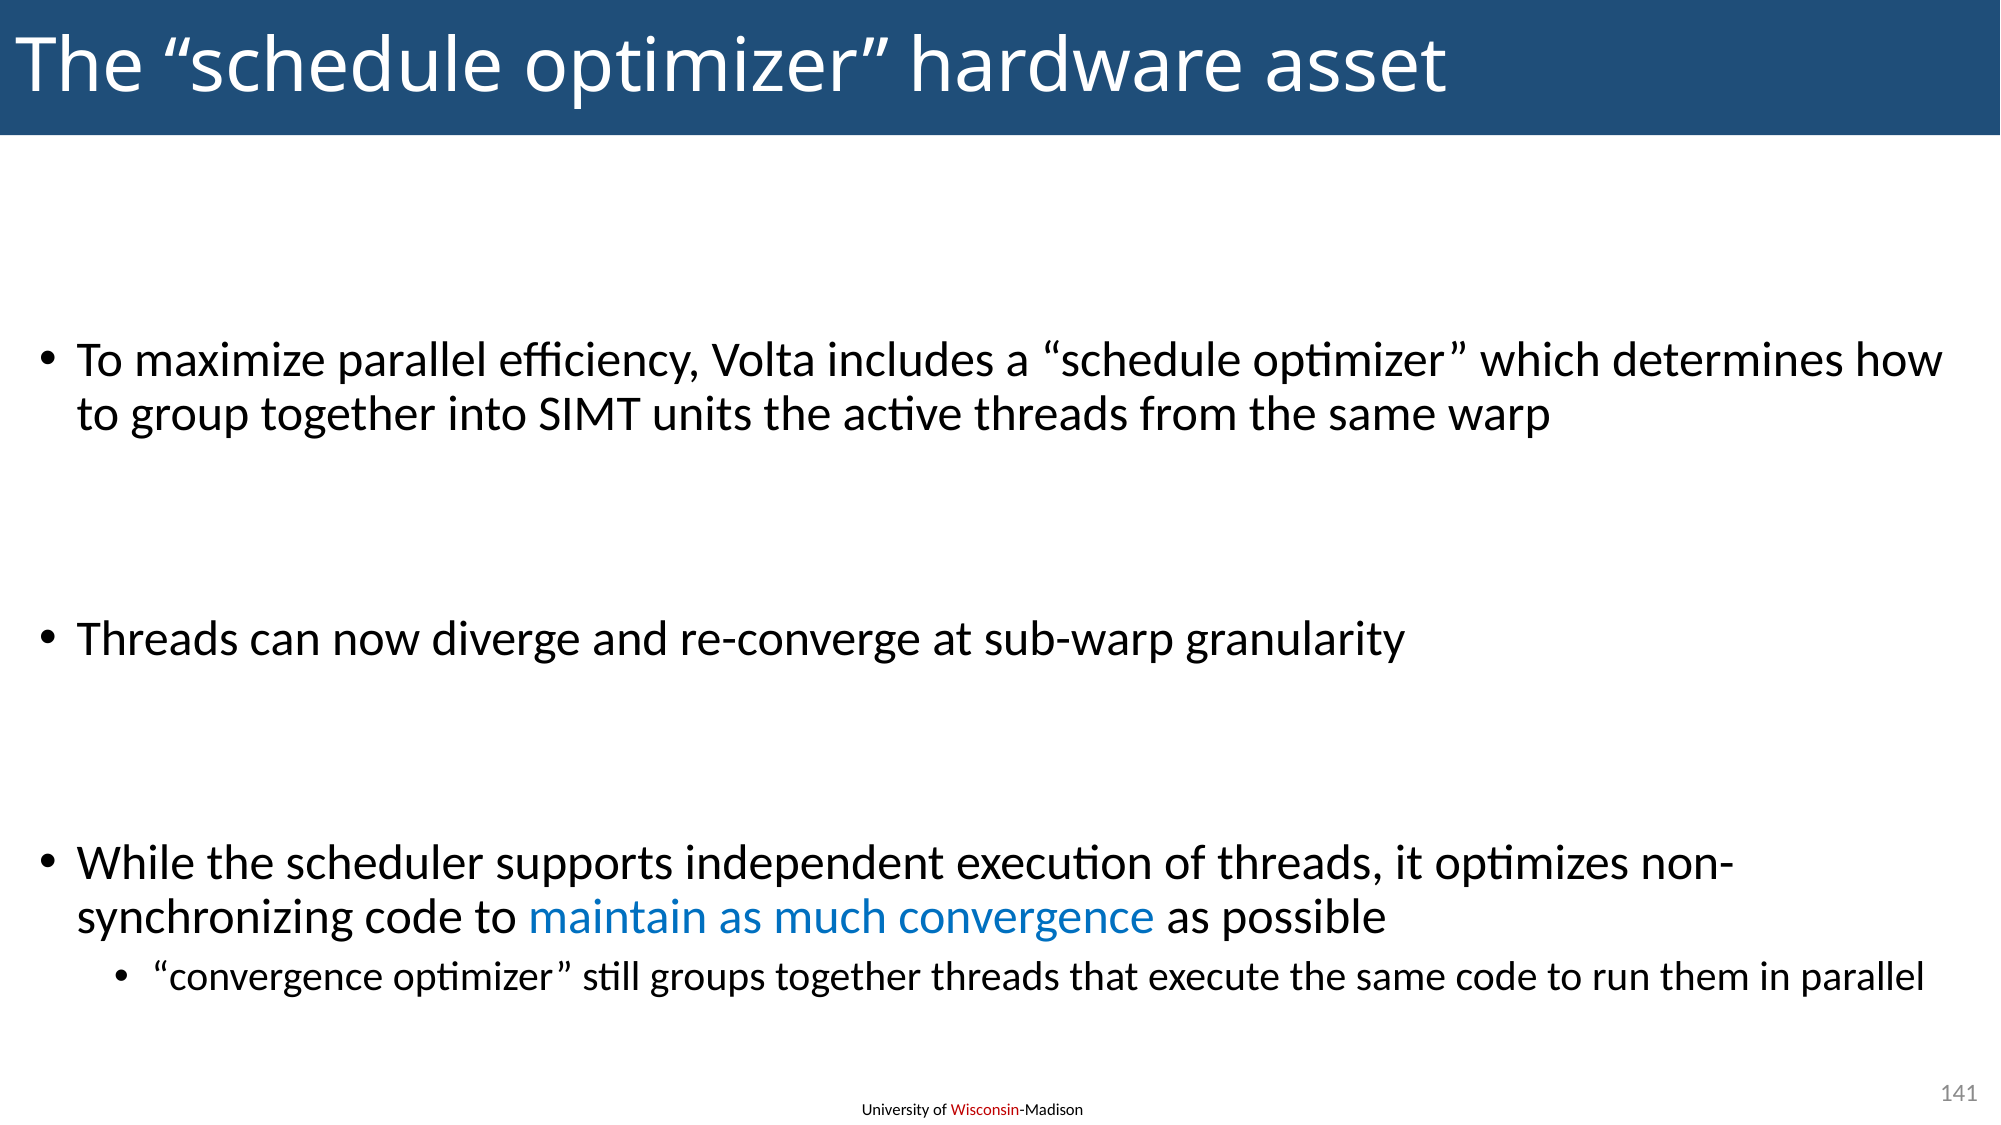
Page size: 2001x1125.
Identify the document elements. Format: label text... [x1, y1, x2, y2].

title The “schedule optimizer” hardware asset [0, 0, 2000, 136]
slide_number 141 [1879, 1069, 1994, 1114]
list To maximize parallel efficiency, Volta includes a “schedule optimizer” which determines how to group together into SIMT units the active threads from the same warp Threads can now diverge and re-converge at sub-warp granularity While the scheduler supports independent execution of threads, it optimizes non-synchronizing code to maintain as much convergence as possible “convergence optimizer” still groups together threads that execute the same code to run them in parallel [24, 245, 1987, 1055]
